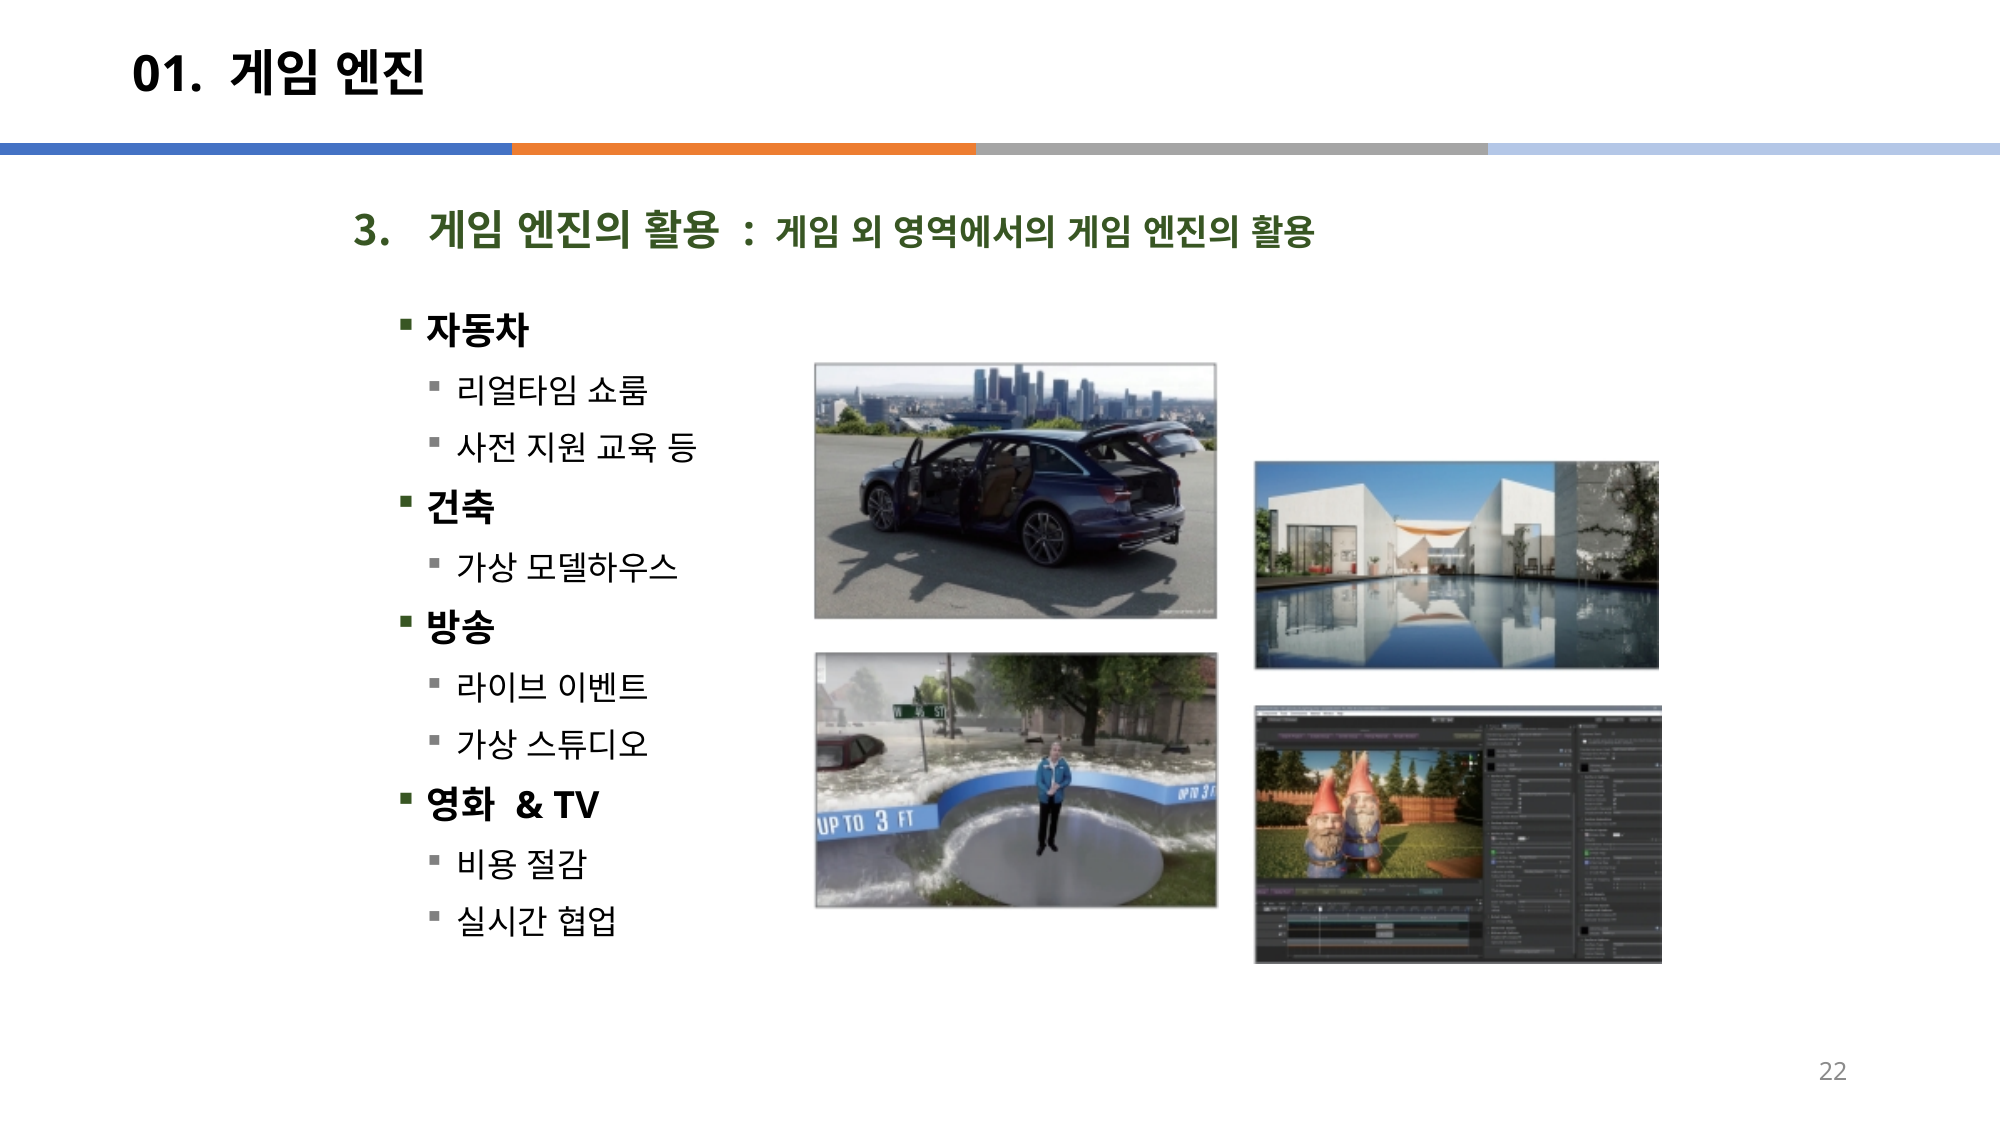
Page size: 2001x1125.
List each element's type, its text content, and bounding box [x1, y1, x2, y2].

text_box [810, 361, 1662, 964]
list 게임 엔진의 활용 : 게임 외 영역에서의 게임 엔진의 활용 자동차 리얼타임 쇼룸 사전 지원 교육 등 건축 가상 모델하우스 방송 라이브 이벤트 가상 스튜디오 영화 & TV 비용 절감 실시간 협업 [338, 196, 1402, 1083]
title 01. 게임 엔진 [117, 30, 1772, 121]
slide_number 22 [1412, 1042, 1863, 1103]
